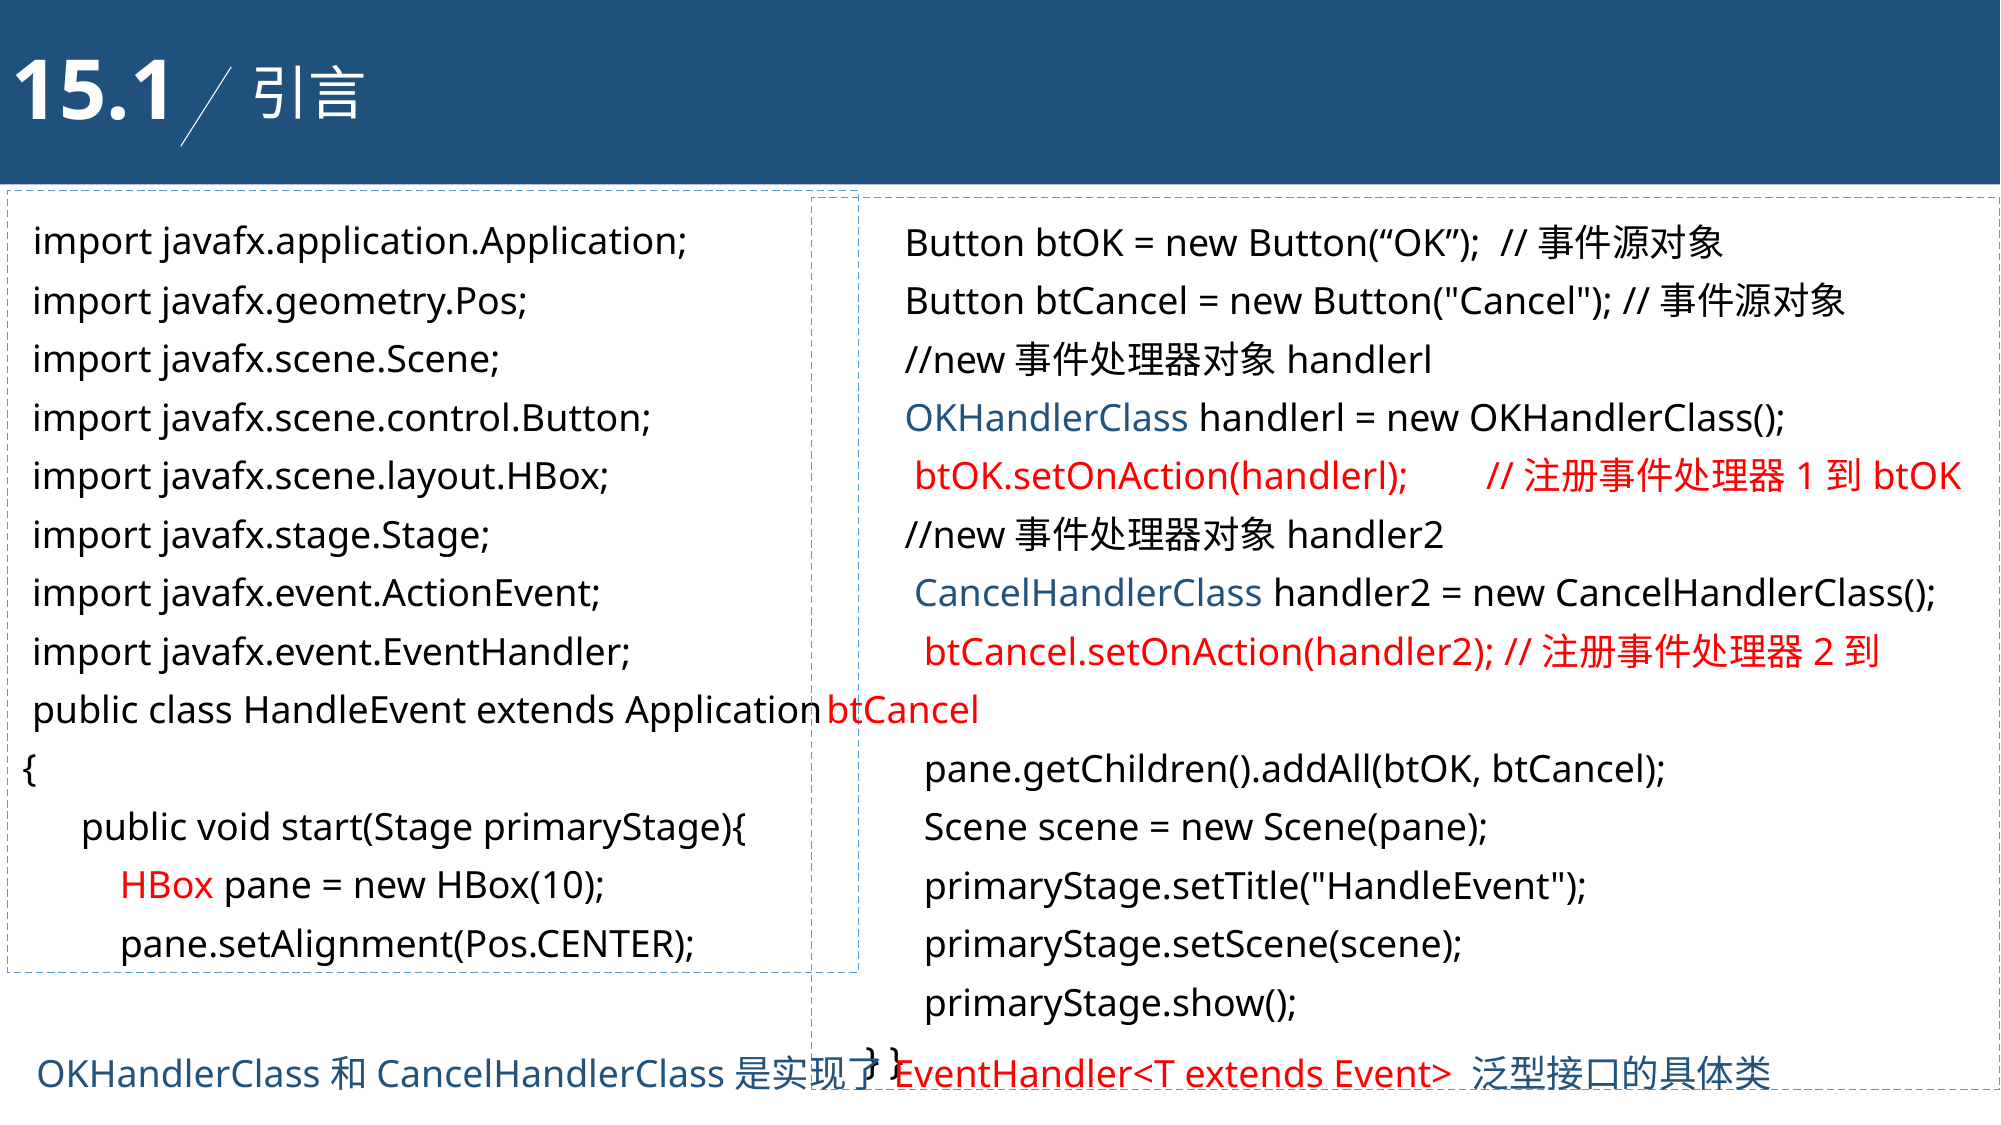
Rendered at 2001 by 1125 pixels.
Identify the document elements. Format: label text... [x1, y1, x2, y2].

text_box import javafx.application.Application; import javafx.geometry.Pos; import javafx.scene.Scene; import javafx.scene.control.Button; import javafx.scene.layout.HBox; import javafx.stage.Stage; import javafx.event.ActionEvent; import javafx.event.EventHandler; public class HandleEvent extends Application { public void start(Stage primaryStage){ HBox pane = new HBox(10); pane.setAlignment(Pos.CENTER); [7, 190, 859, 973]
text_box 15.1 [0, 40, 197, 206]
text_box Button btOK = new Button(“OK”); //事件源对象 Button btCancel = new Button("Cancel"); //事件源对象 //new事件处理器对象handlerl OKHandlerClass handlerl = new OKHandlerClass(); btOK.setOnAction(handlerl); //注册事件处理器1到btOK //new事件处理器对象handler2 CancelHandlerClass handler2 = new CancelHandlerClass(); btCancel.setOnAction(handler2); //注册事件处理器2到btCancel pane.getChildren().addAll(btOK, btCancel); Scene scene = new Scene(pane); primaryStage.setTitle("HandleEvent"); primaryStage.setScene(scene); primaryStage.show(); } } [811, 197, 2000, 1090]
text_box OKHandlerClass和CancelHandlerClass是实现了EventHandler<T extends Event> 泛型接口的具体类 [21, 1042, 1787, 1103]
list 引言 [235, 57, 1449, 139]
